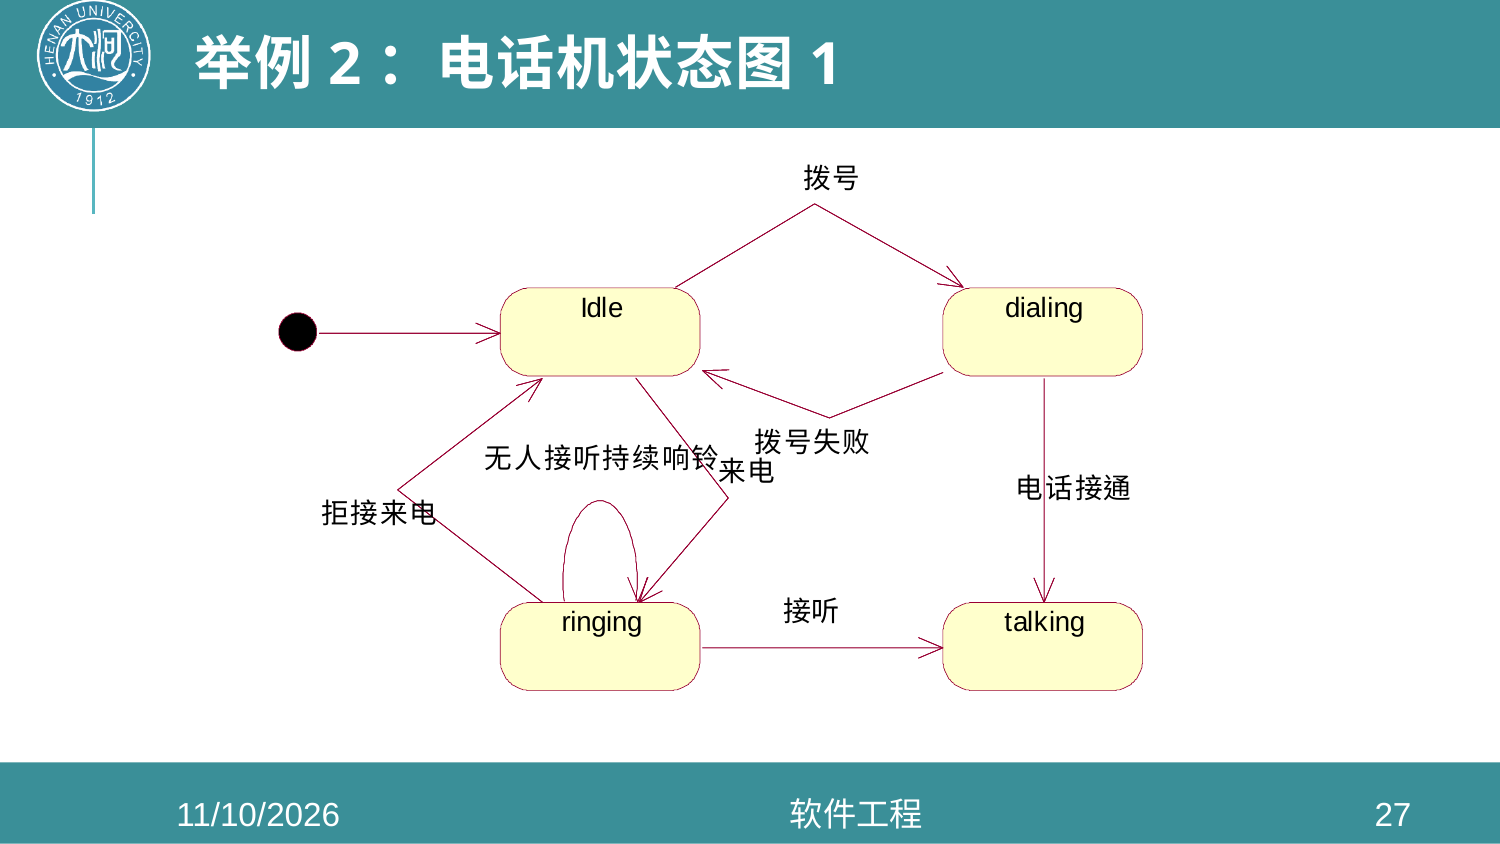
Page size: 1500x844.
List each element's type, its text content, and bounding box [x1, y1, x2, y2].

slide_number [126, 796, 391, 830]
slide_number 27 [1333, 796, 1454, 830]
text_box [235, 135, 1191, 722]
footer 软件工程 [391, 796, 1322, 830]
title 举例2：电话机状态图1 [179, 0, 1454, 136]
